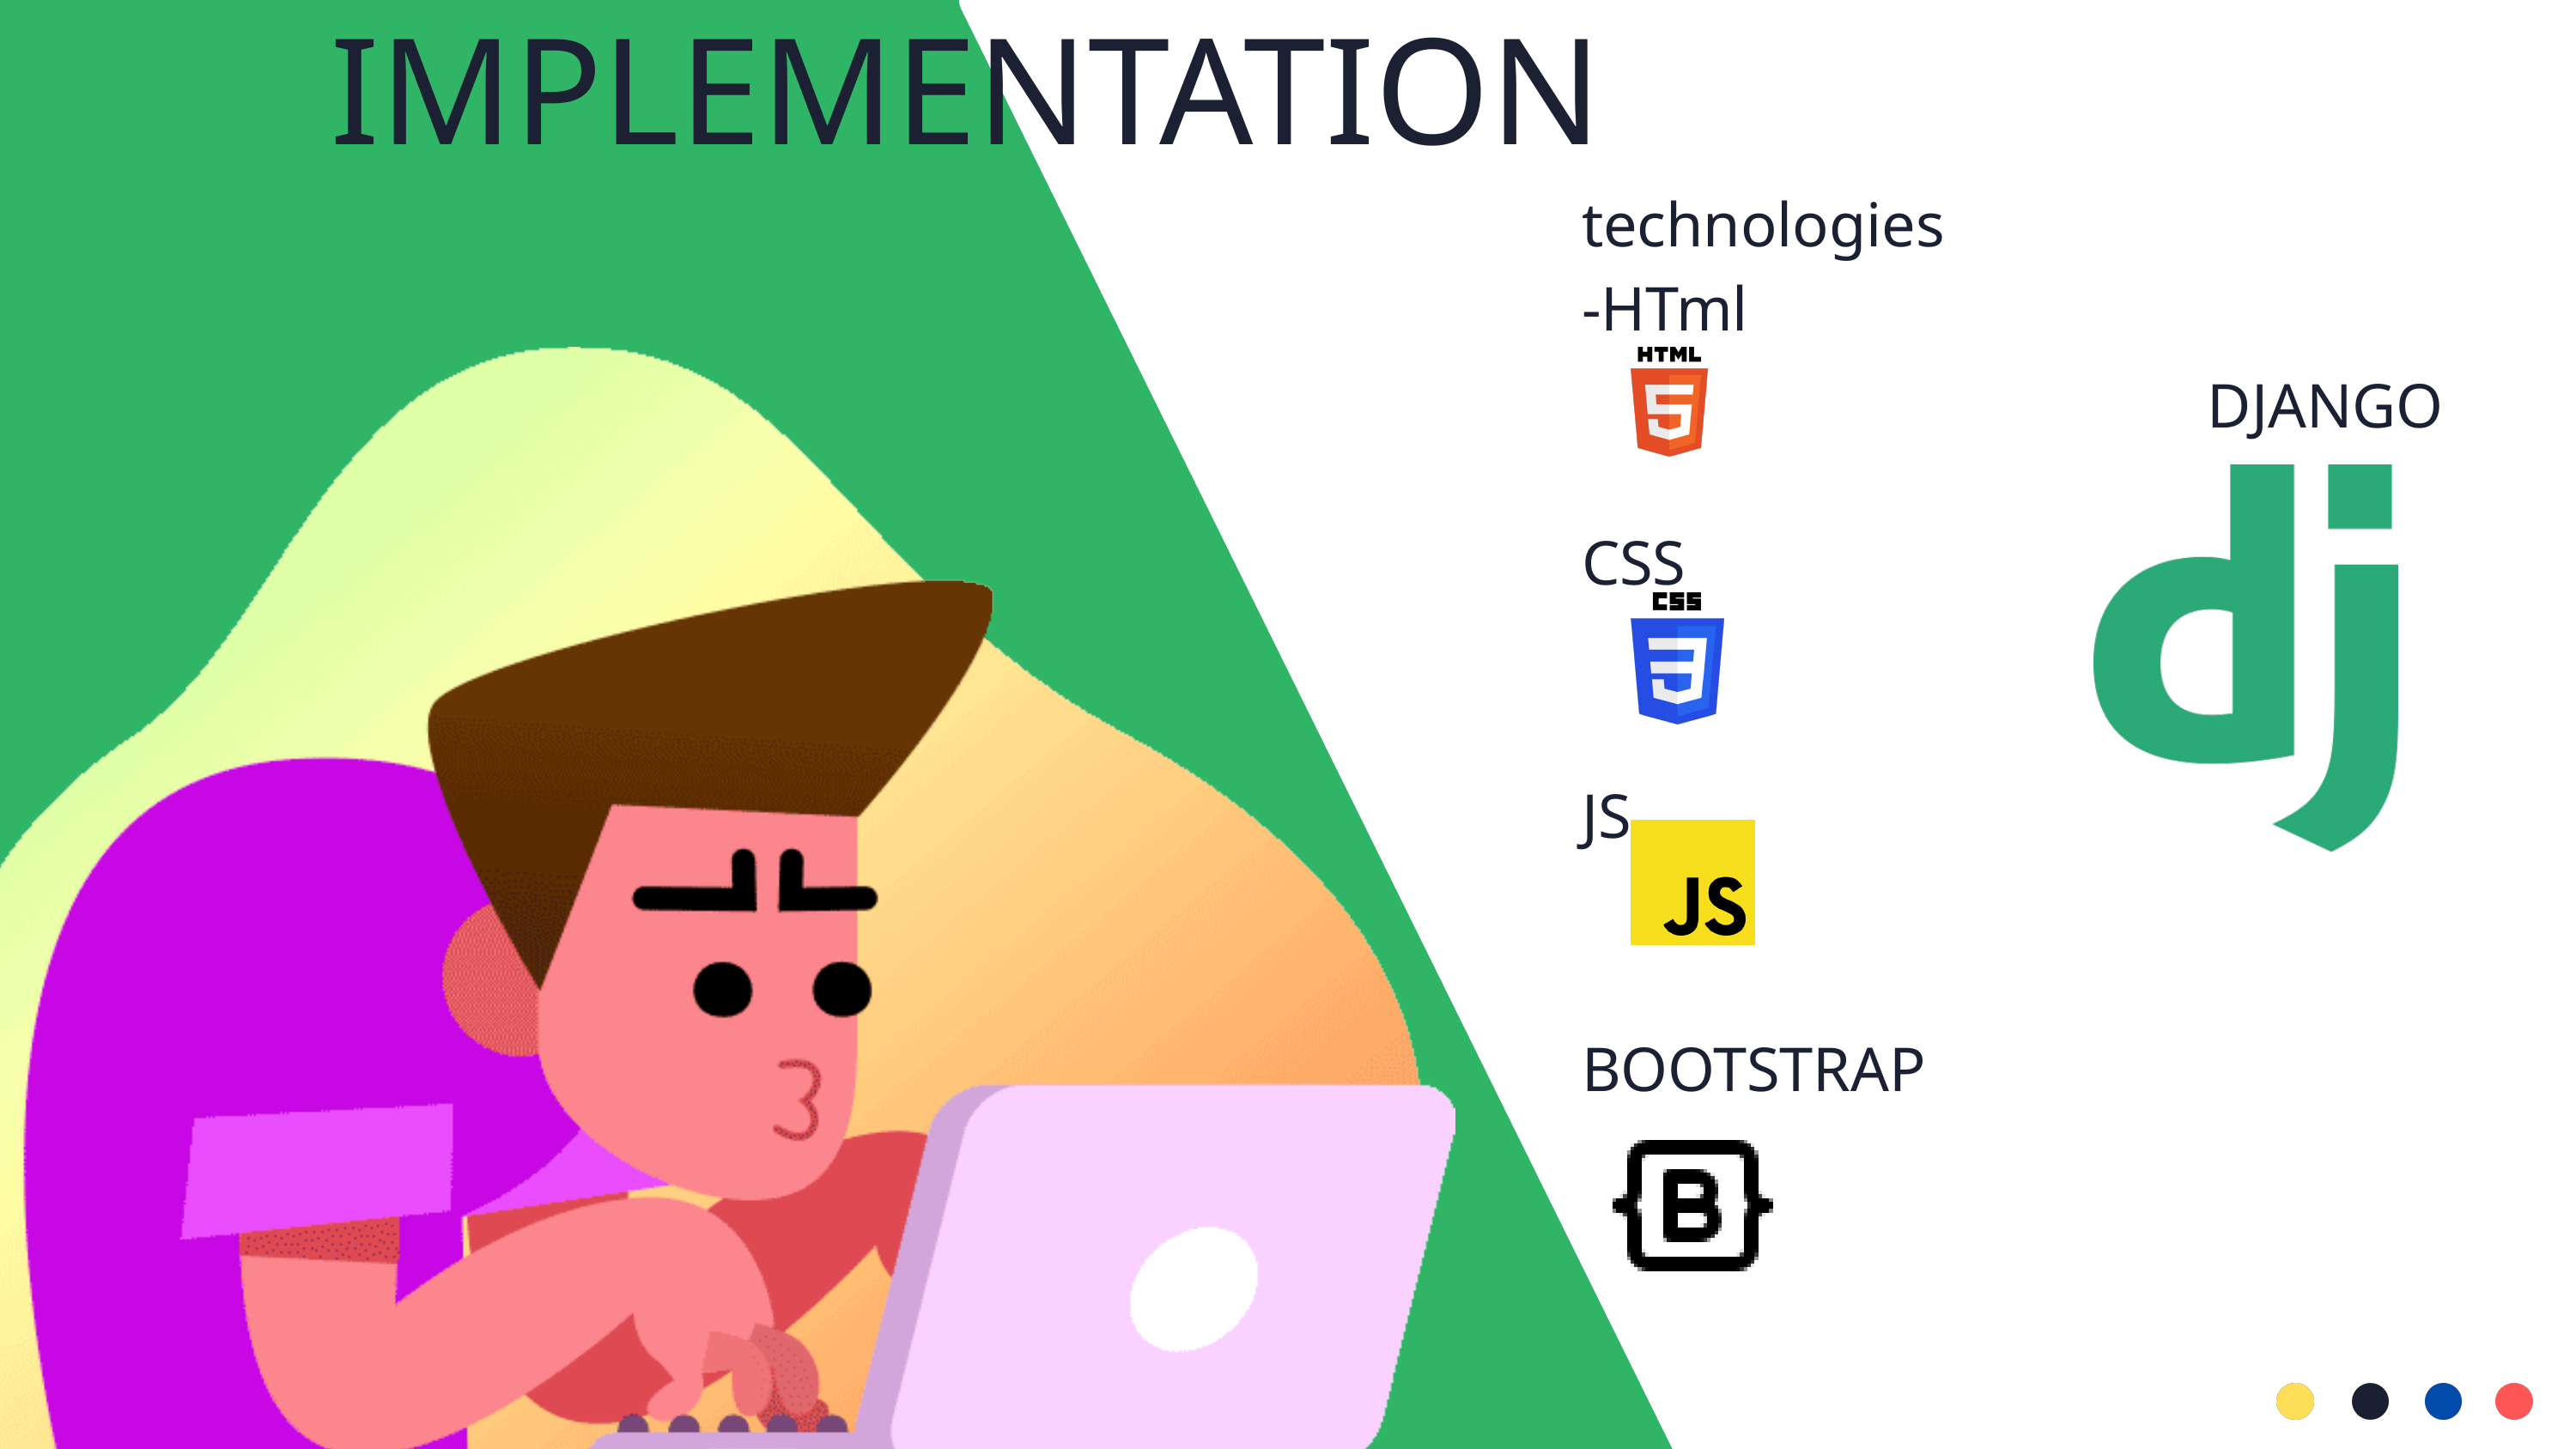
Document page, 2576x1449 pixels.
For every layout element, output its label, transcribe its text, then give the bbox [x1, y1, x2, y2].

picture [2093, 464, 2398, 852]
text_box IMPLEMENTATION [330, 10, 1327, 175]
picture [1630, 592, 1725, 724]
picture [1630, 347, 1709, 457]
picture [0, 347, 1455, 1449]
picture [1612, 1140, 1773, 1272]
picture [1630, 820, 1755, 945]
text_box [2276, 1382, 2533, 1421]
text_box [1333, 0, 2576, 1449]
